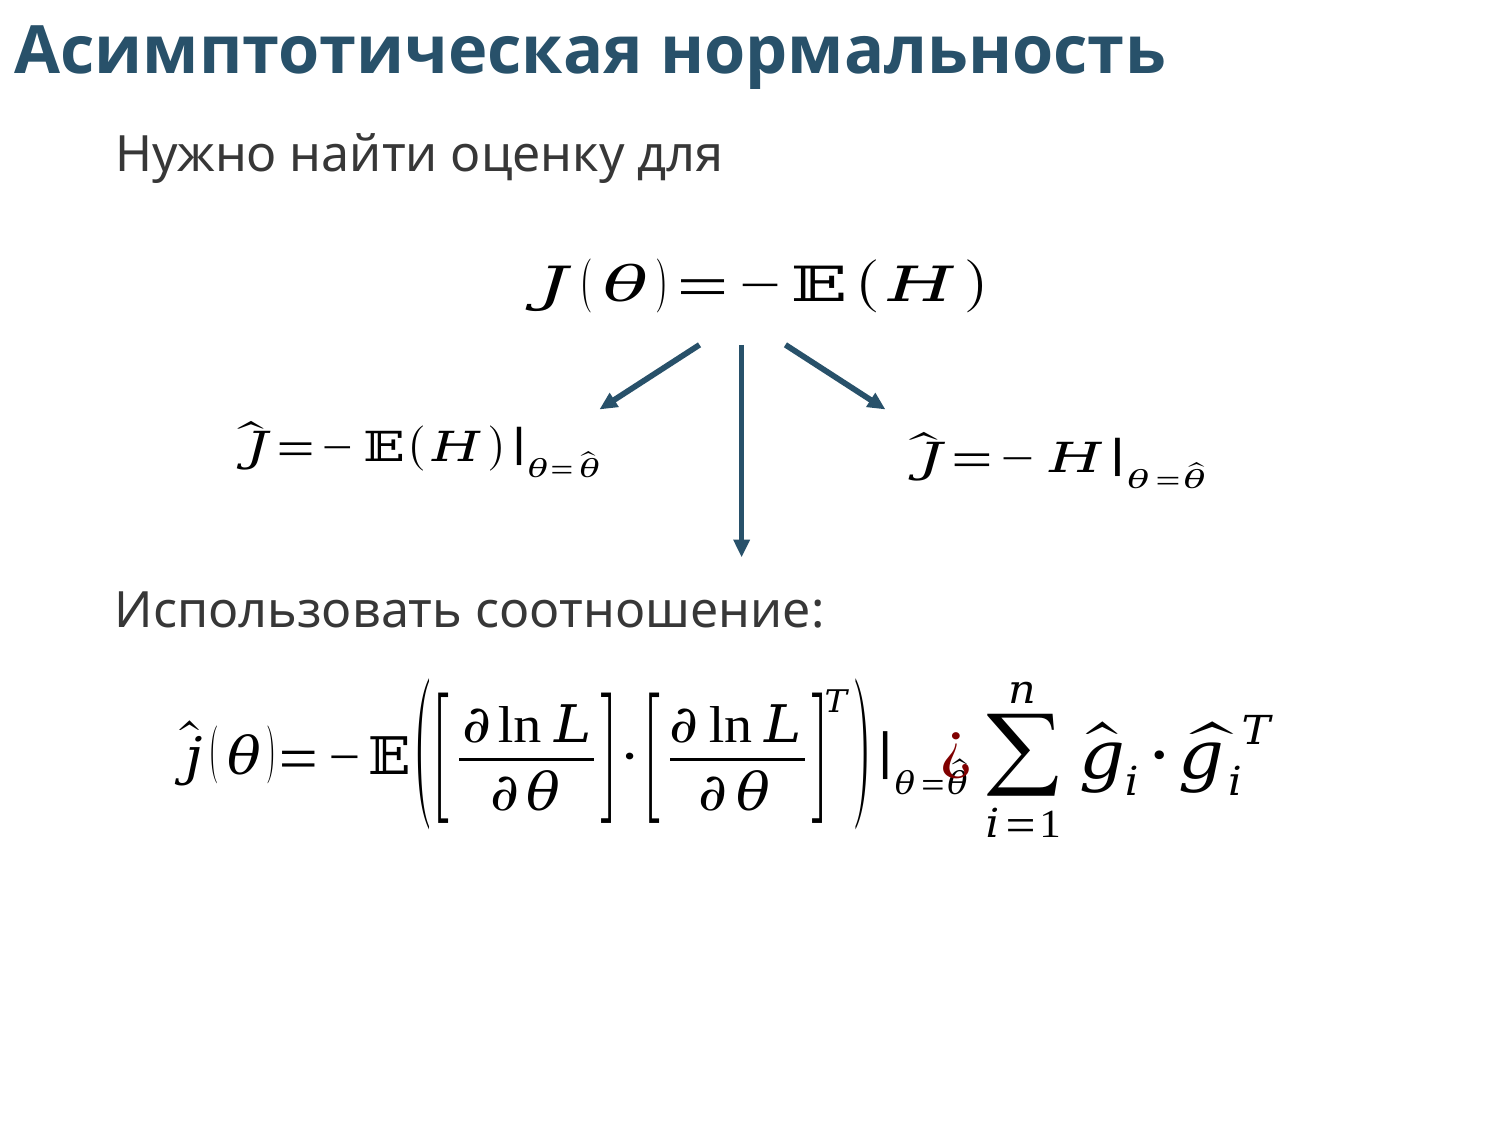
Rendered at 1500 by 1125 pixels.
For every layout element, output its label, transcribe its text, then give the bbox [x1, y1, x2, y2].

text_box Использовать соотношение: [100, 581, 857, 645]
text_box Асимптотическая нормальность [0, 0, 1500, 96]
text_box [599, 344, 700, 410]
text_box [785, 344, 886, 410]
